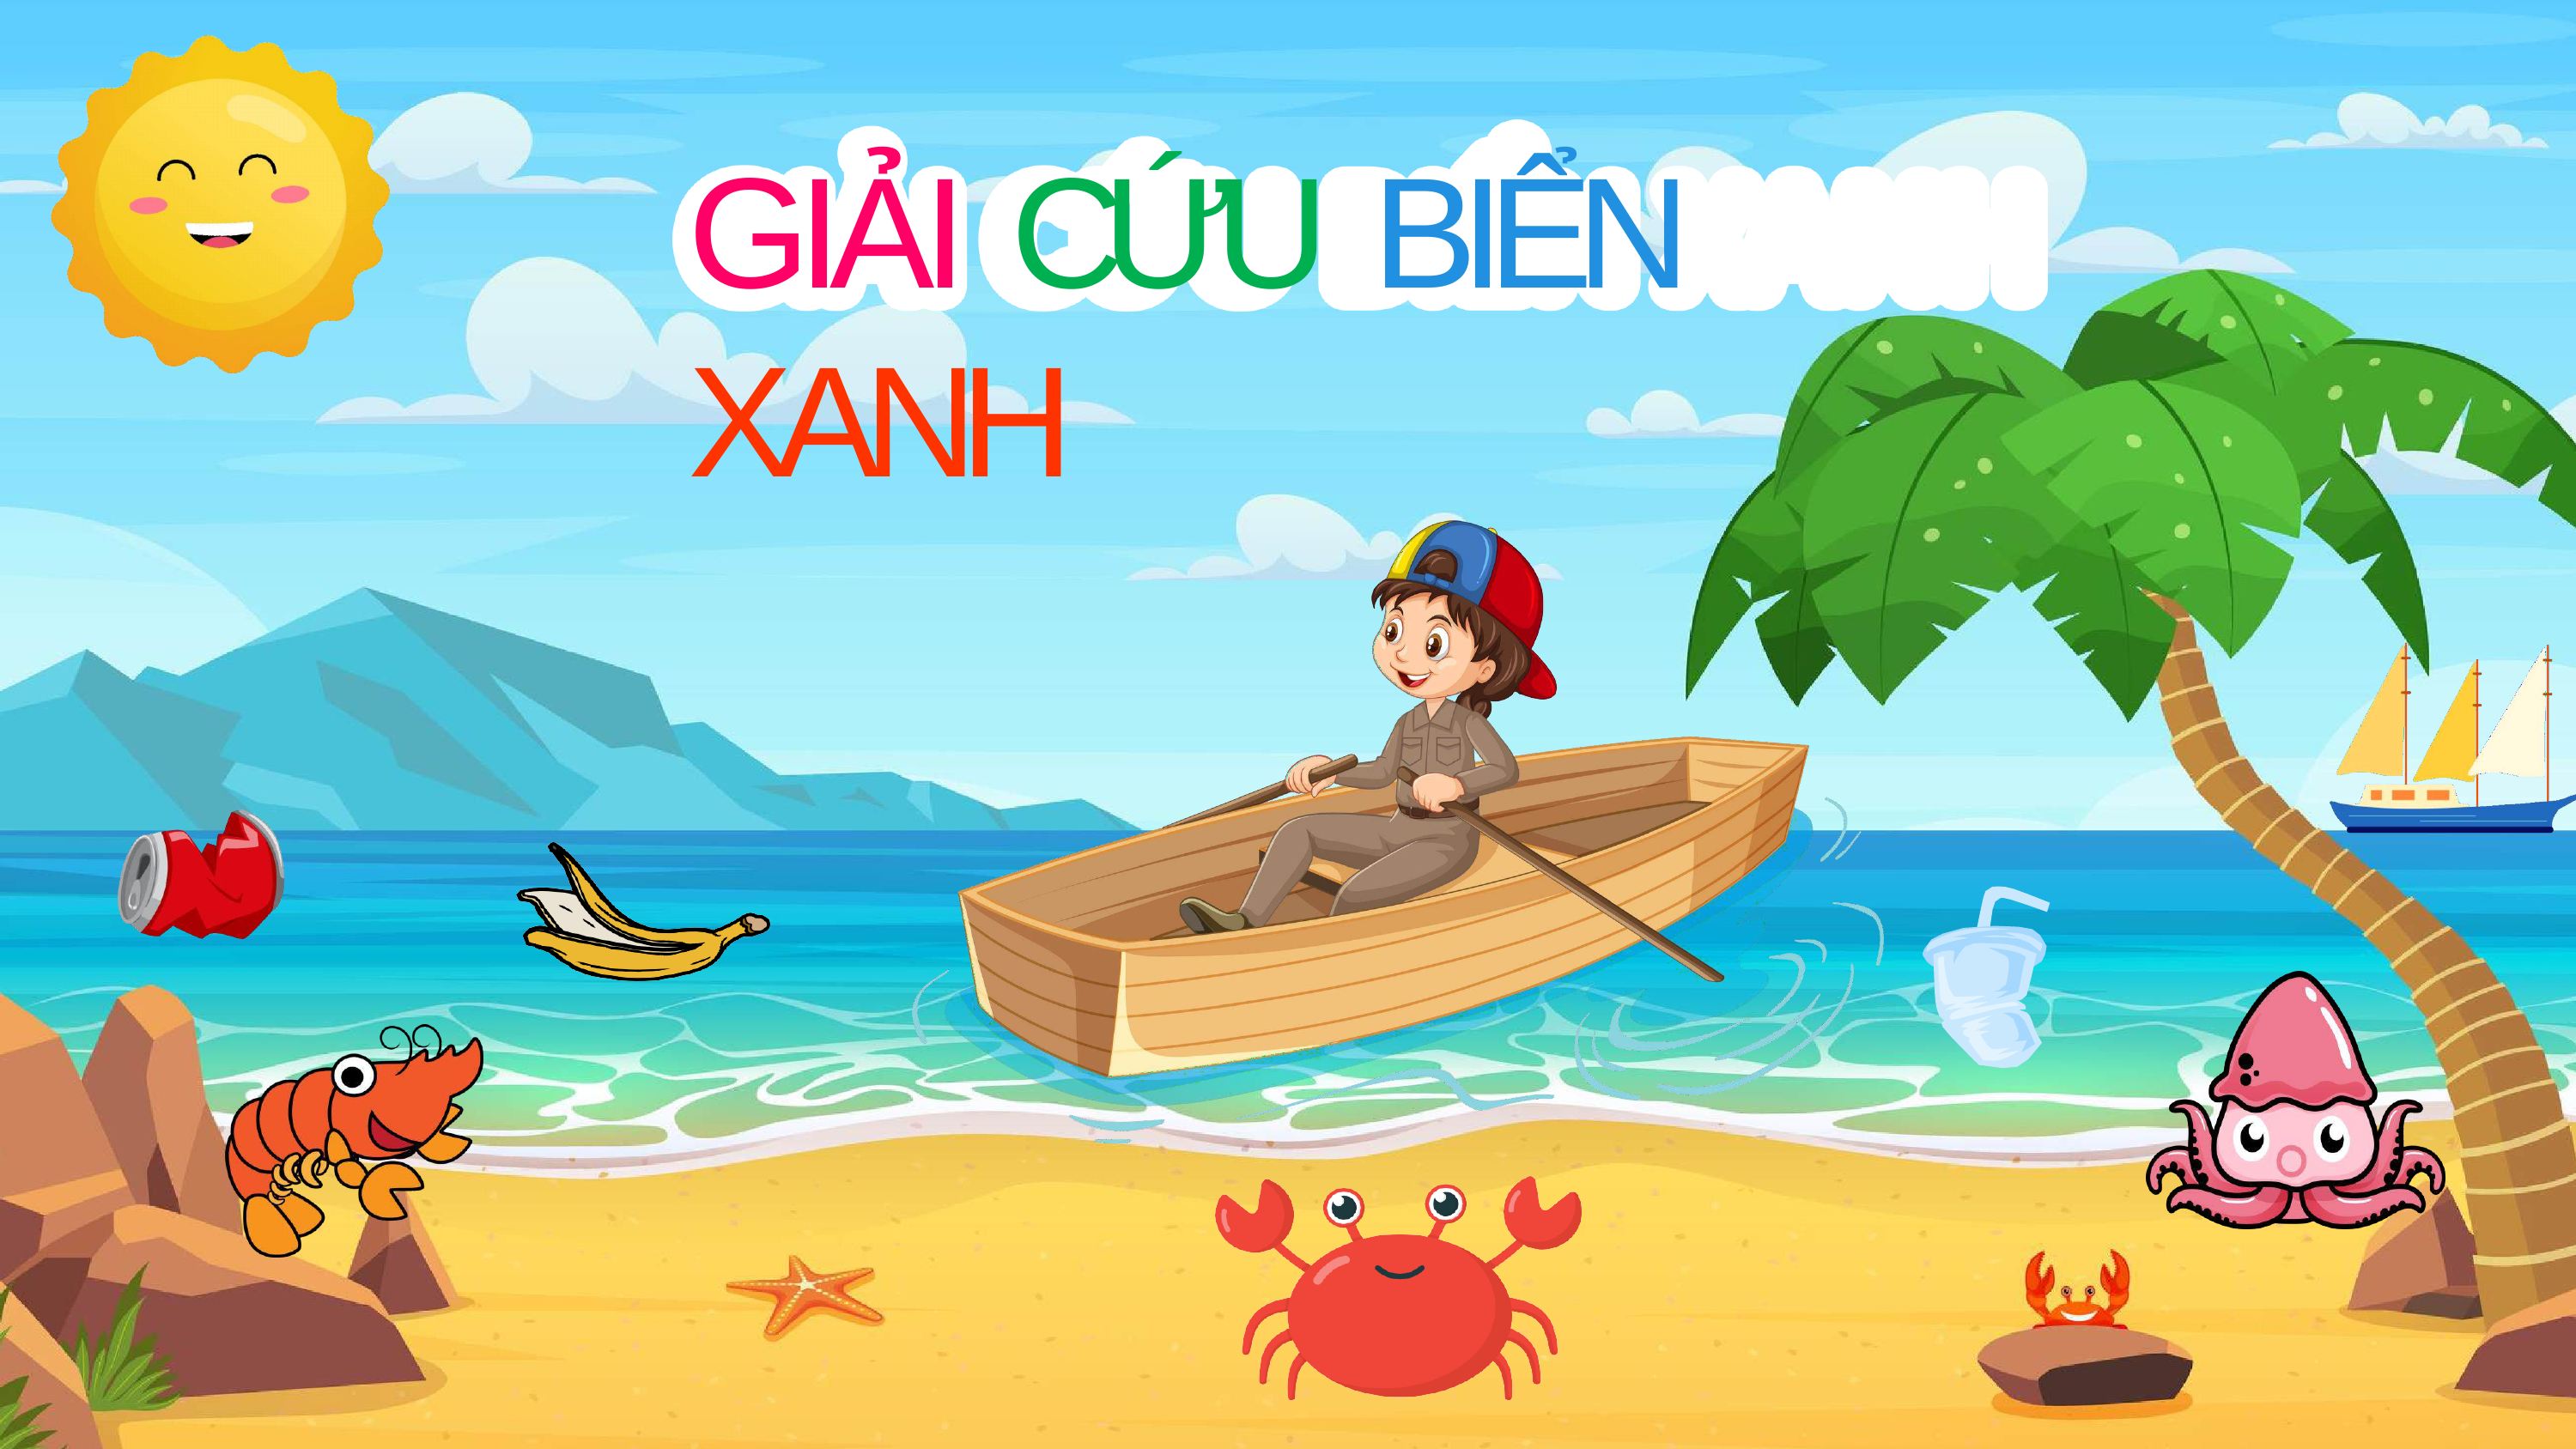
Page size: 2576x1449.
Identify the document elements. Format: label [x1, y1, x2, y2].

text_box [0, 0, 2576, 1449]
text_box [118, 519, 2445, 1401]
